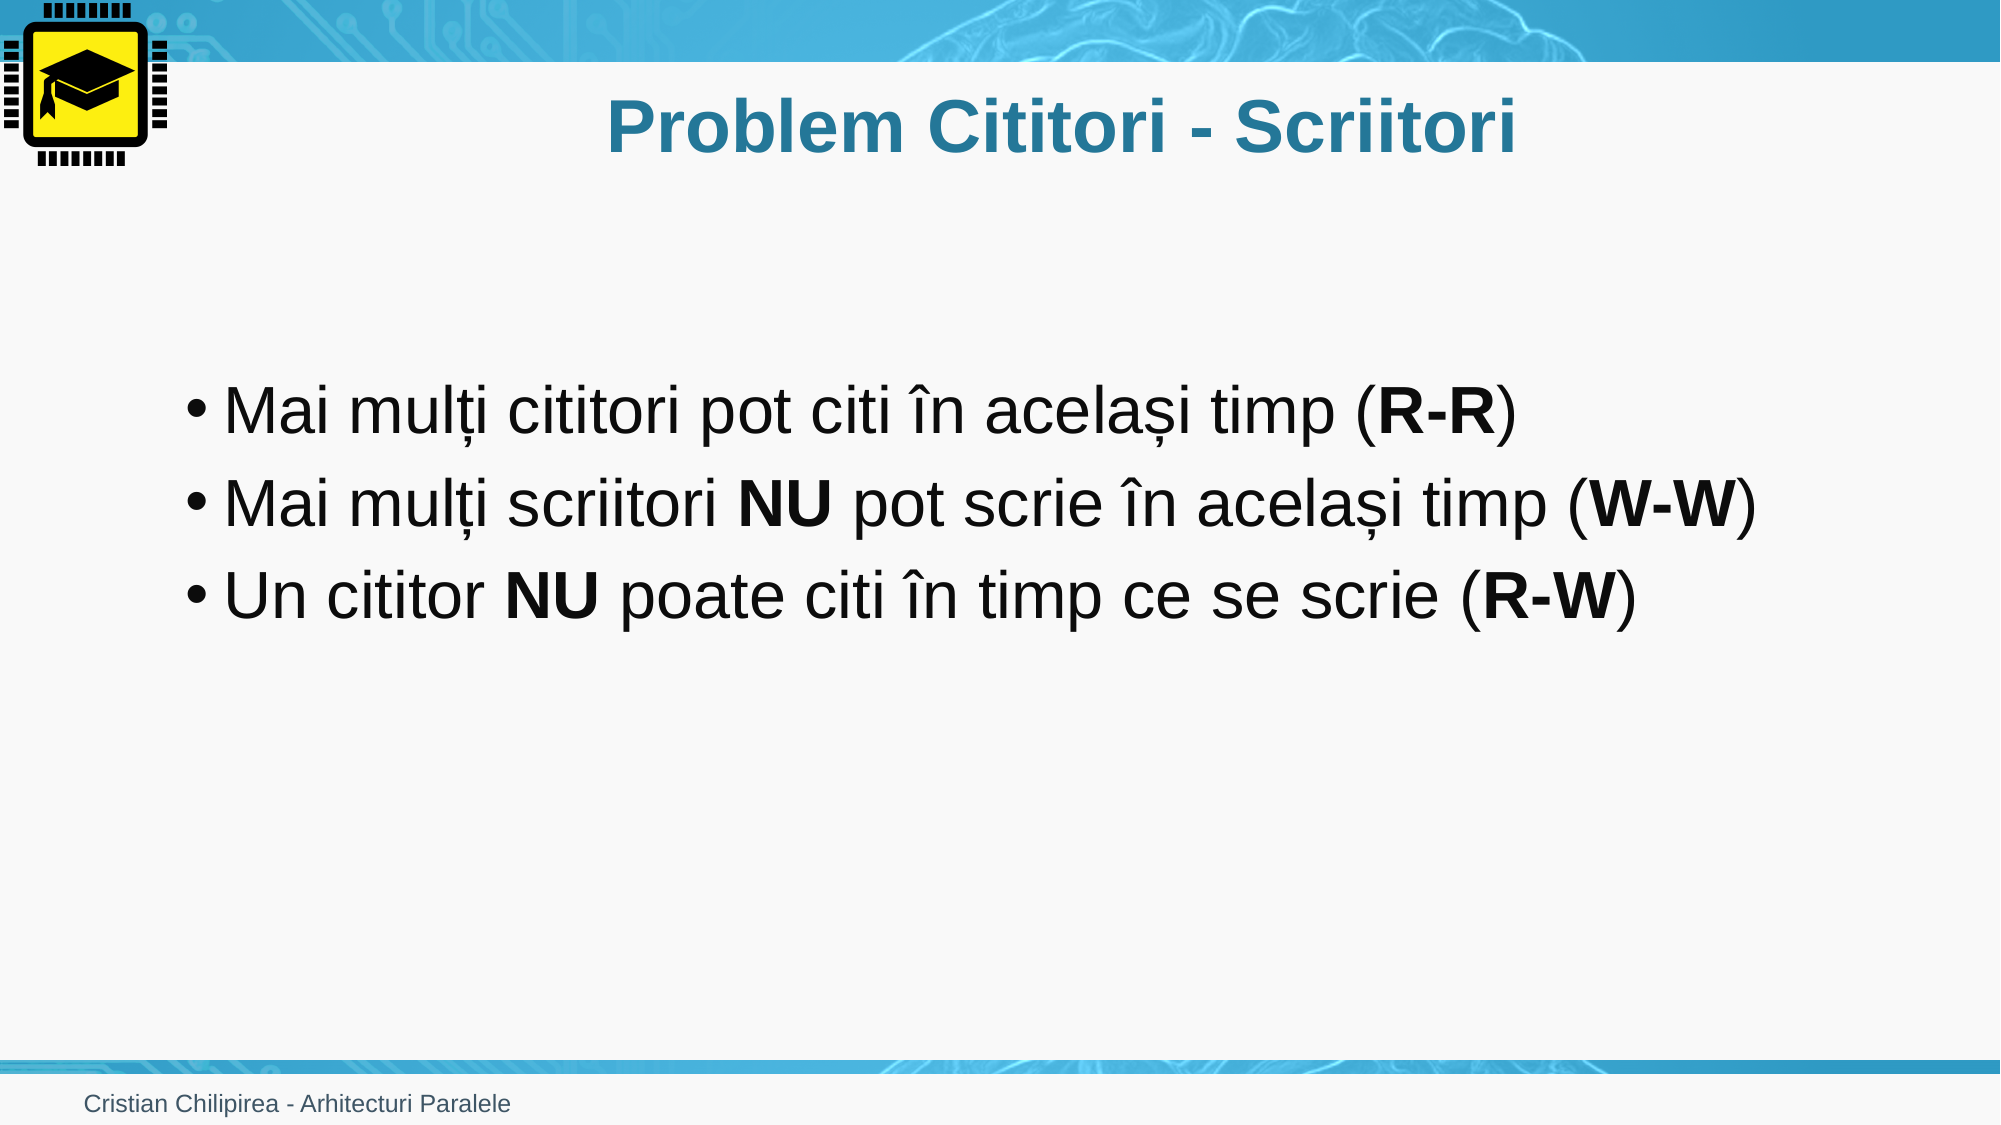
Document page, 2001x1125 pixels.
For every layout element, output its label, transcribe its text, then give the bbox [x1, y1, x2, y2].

picture [0, 1060, 2000, 1074]
list Mai mulți cititori pot citi în același timp (R-R) Mai mulți scriitori NU pot scrie în același timp (W-W) Un cititor NU poate citi în timp ce se scrie (R-W) [170, 368, 1828, 1053]
title Problem Cititori - Scriitori [170, 76, 1955, 180]
footer Cristian Chilipirea - Arhitecturi Paralele [68, 1083, 1542, 1125]
picture [0, 0, 2000, 166]
